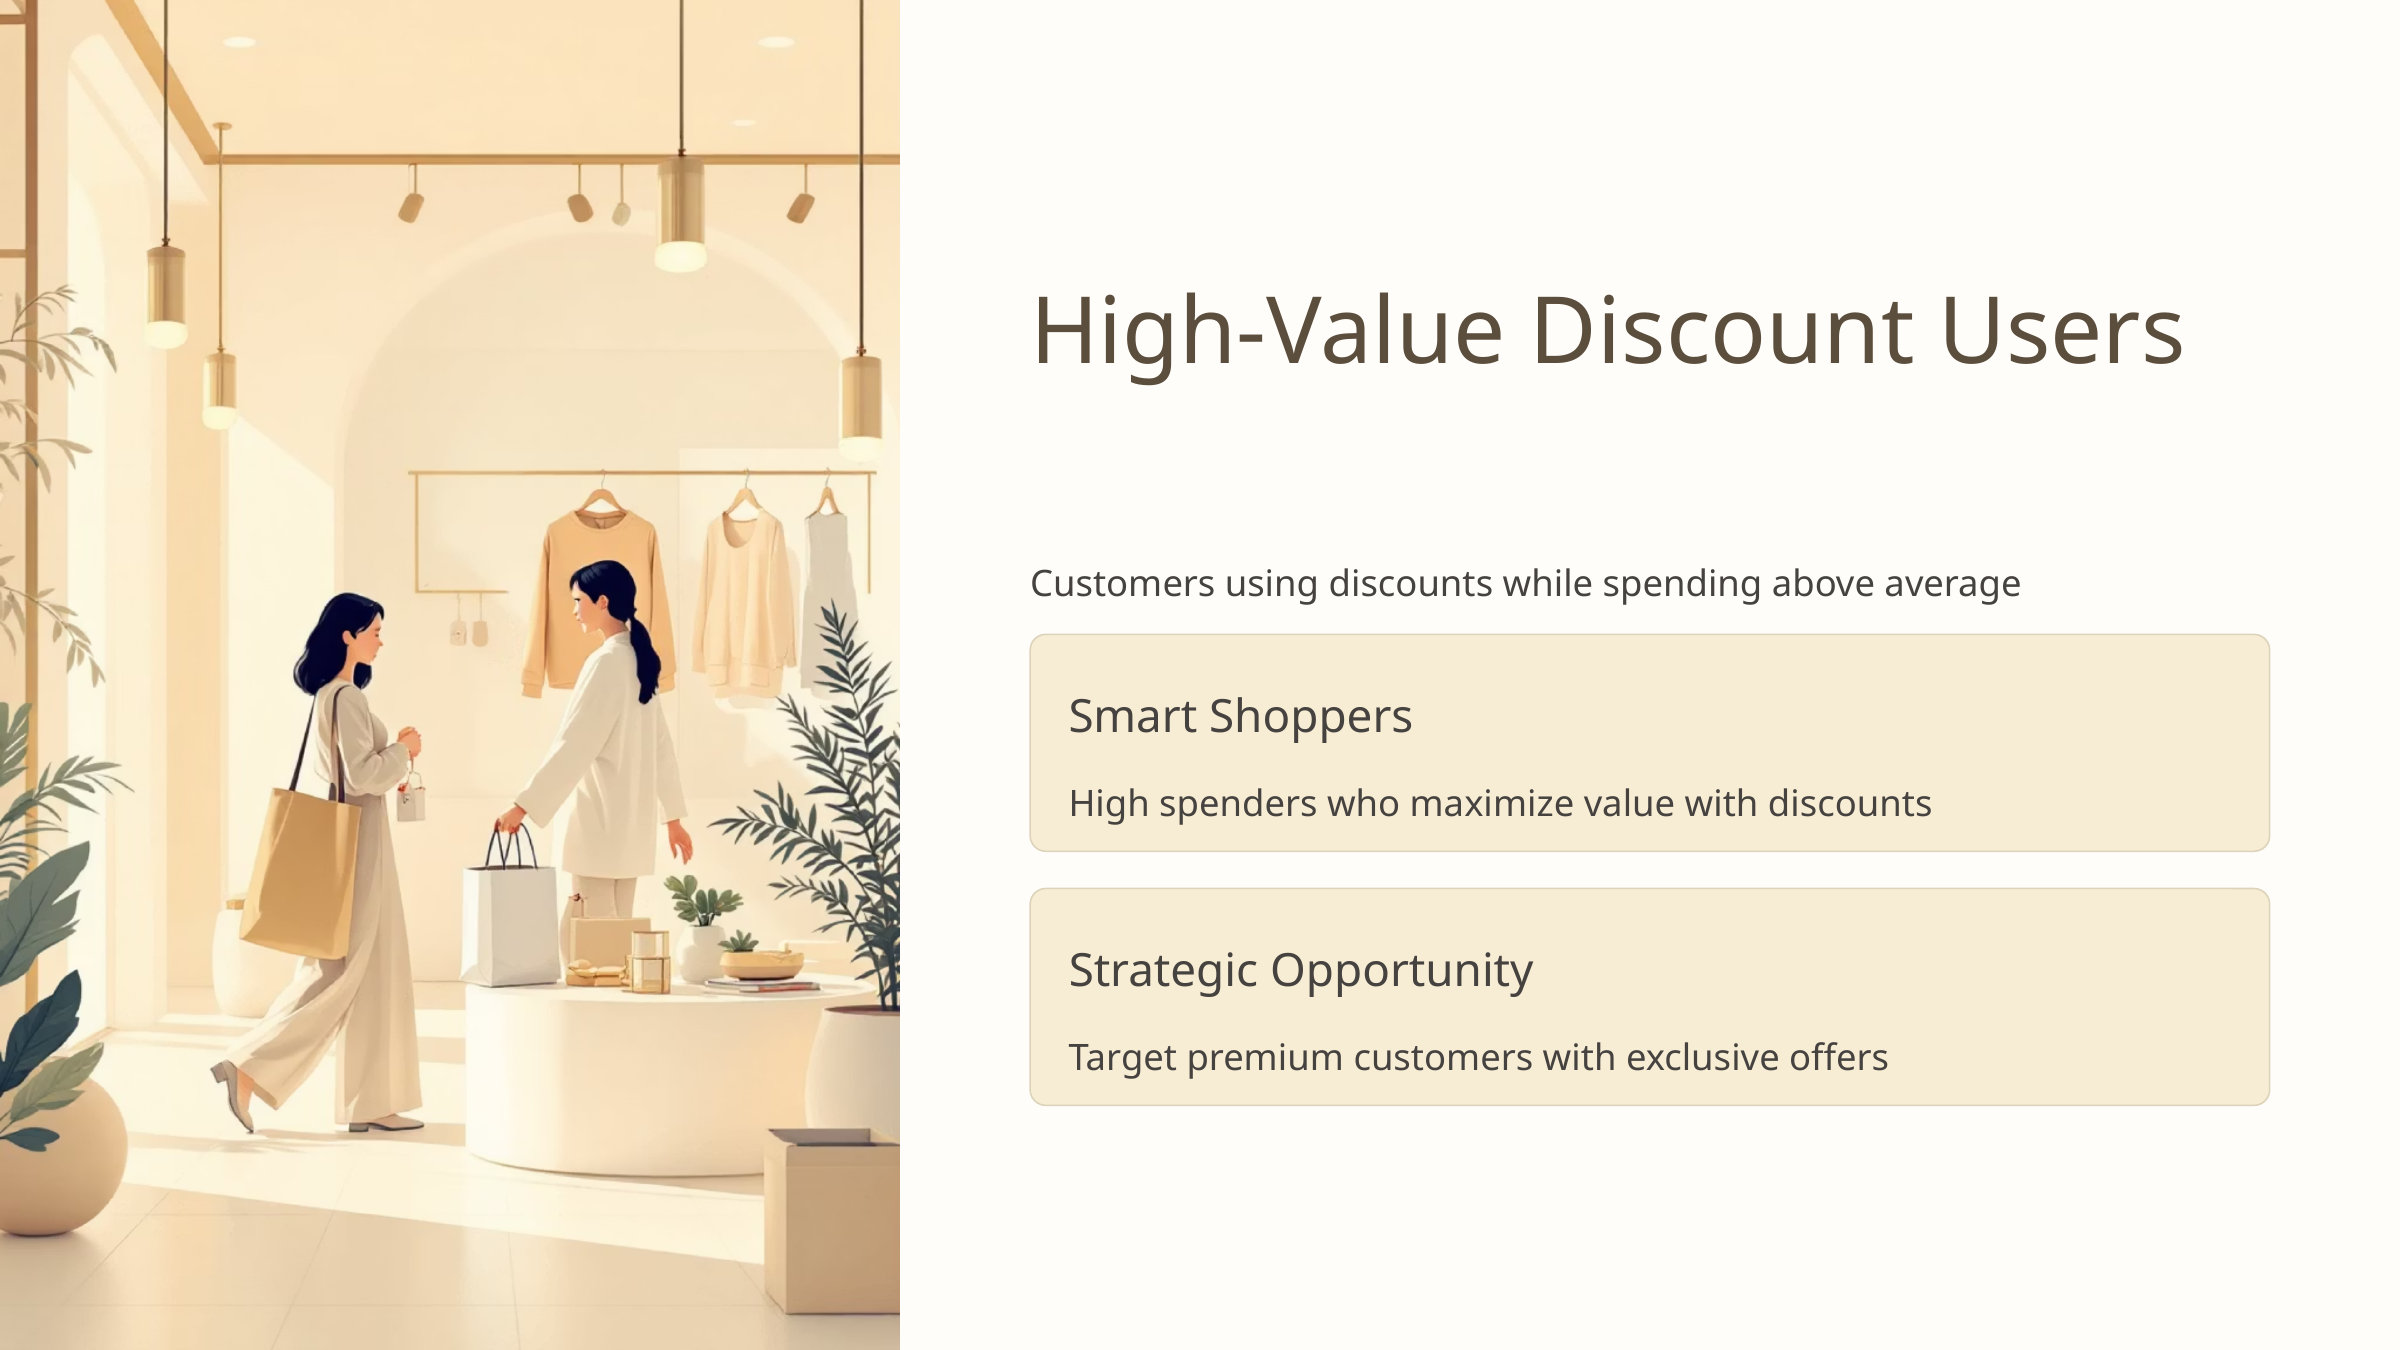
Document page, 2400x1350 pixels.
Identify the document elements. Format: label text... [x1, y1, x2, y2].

text_box Strategic Opportunity [1068, 926, 1594, 985]
text_box High-Value Discount Users [1030, 244, 2270, 478]
text_box High spenders who maximize value with discounts [1068, 753, 2232, 813]
text_box Customers using discounts while spending above average [1030, 532, 2270, 593]
text_box [1030, 888, 2270, 1106]
text_box [1030, 634, 2270, 852]
text_box Target premium customers with exclusive offers [1068, 1007, 2232, 1067]
text_box Smart Shoppers [1068, 672, 1534, 731]
picture [0, 0, 901, 1350]
